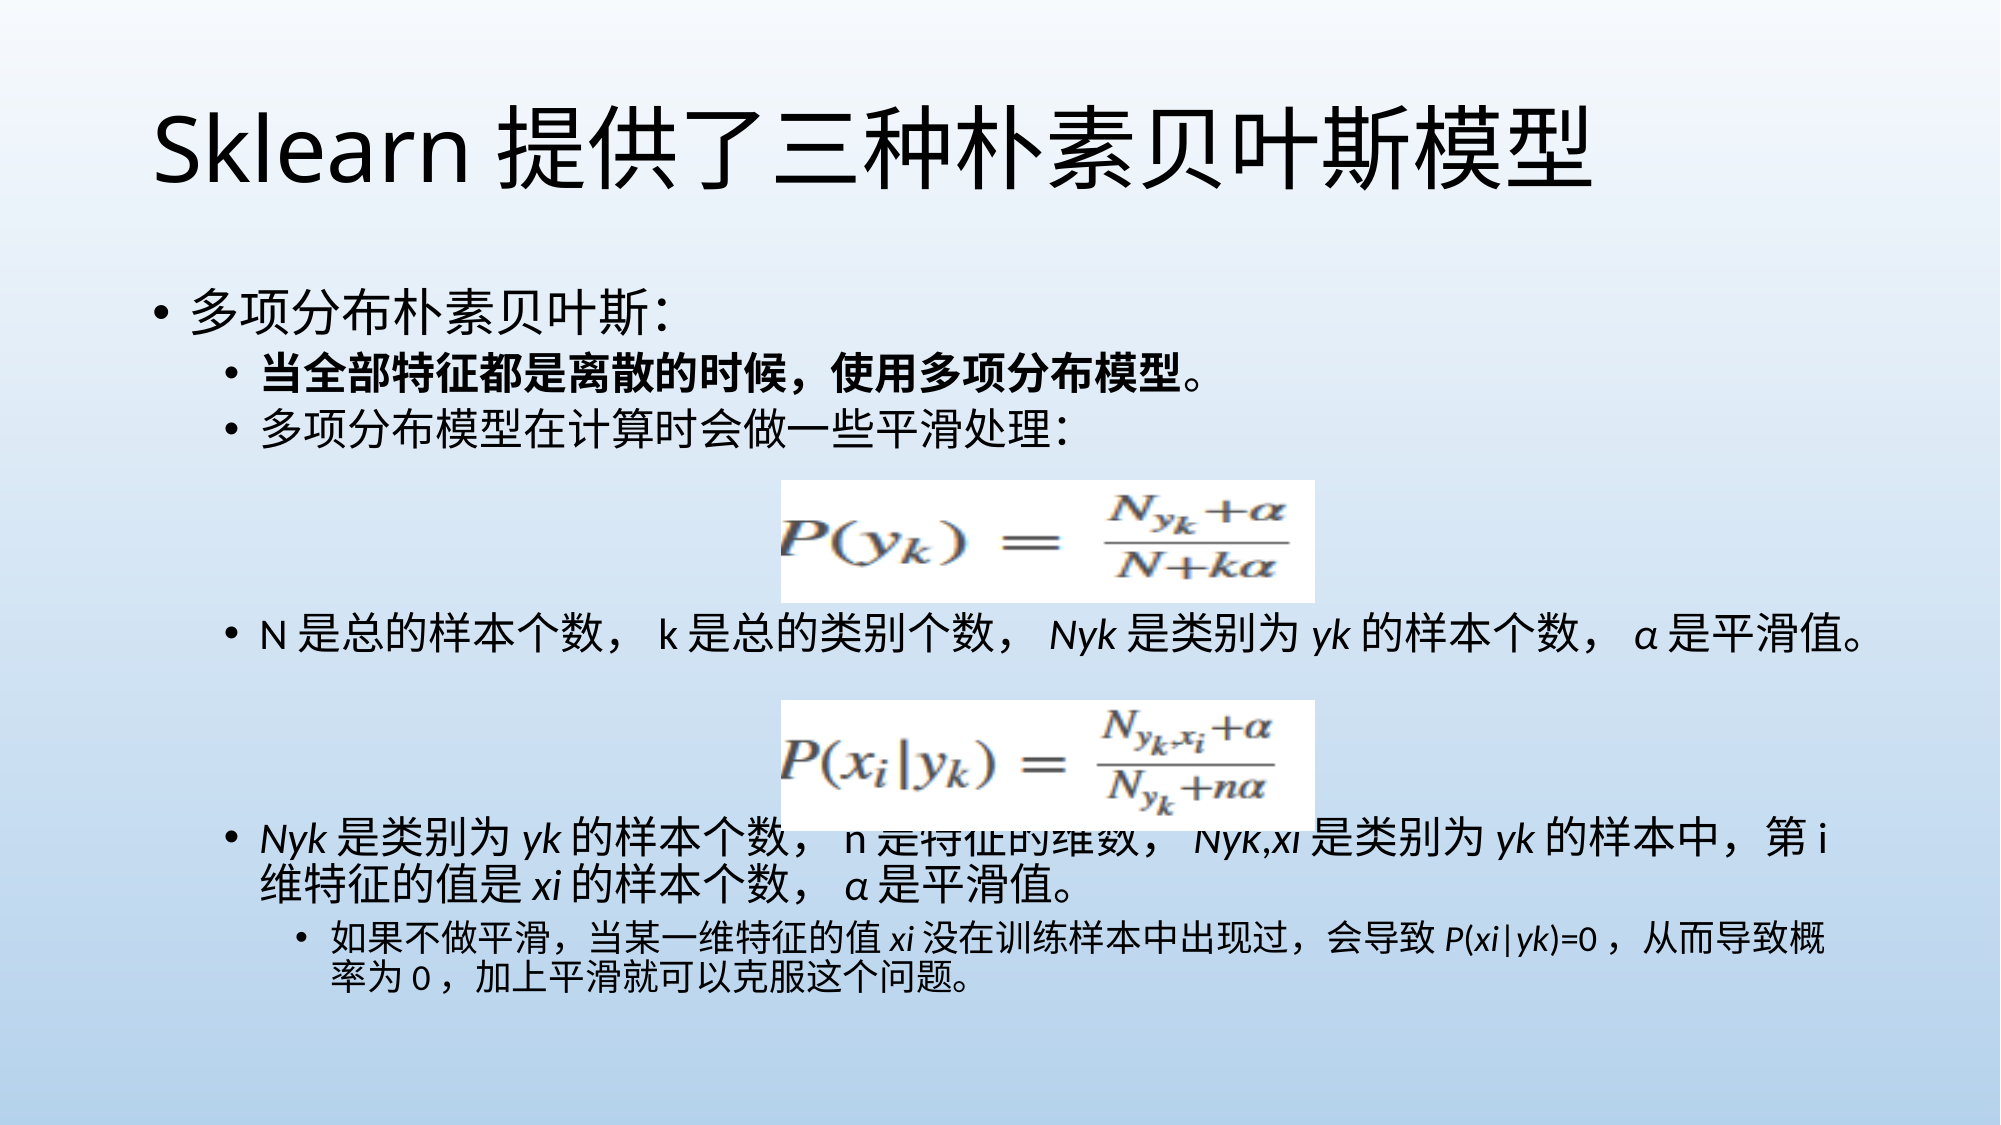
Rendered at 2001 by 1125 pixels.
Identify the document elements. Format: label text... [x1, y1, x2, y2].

list 多项分布朴素贝叶斯： 当全部特征都是离散的时候，使用多项分布模型。 多项分布模型在计算时会做一些平滑处理： N是总的样本个数，k是总的类别个数，Nyk是类别为yk的样本个数，α是平滑值。 Nyk是类别为yk的样本个数，n是特征的维数，Nyk,xi是类别为yk的样本中，第i维特征的值是xi的样本个数，α是平滑值。 如果不做平滑，当某一维特征的值xi没在训练样本中出现过，会导致P(xi|yk)=0，从而导致概率为0，加上平滑就可以克服这个问题。 [137, 279, 1863, 1058]
title Sklearn提供了三种朴素贝叶斯模型 [137, 59, 1863, 247]
picture [781, 700, 1315, 831]
picture [781, 480, 1315, 603]
